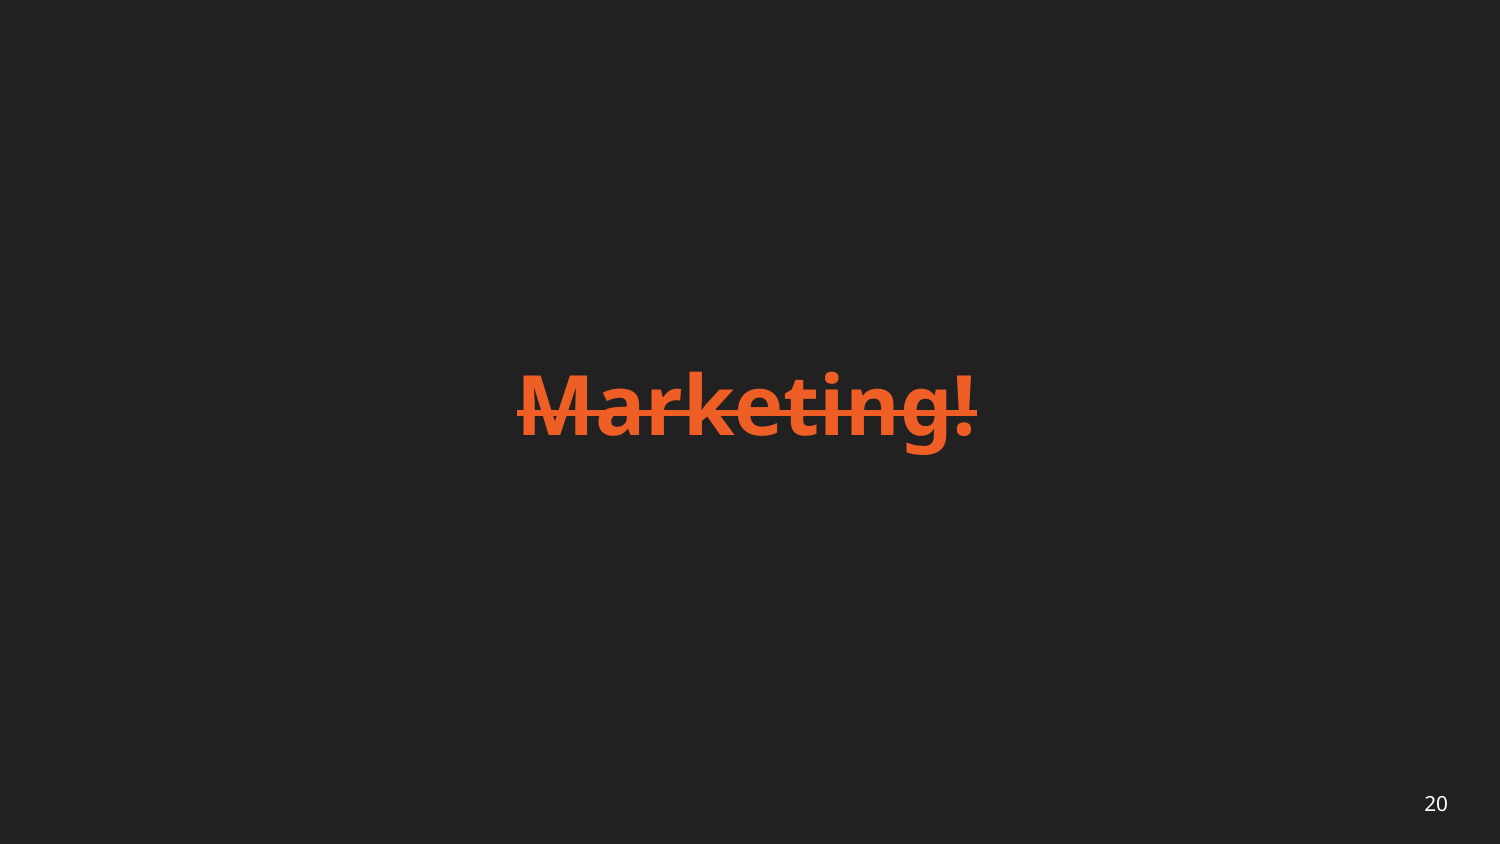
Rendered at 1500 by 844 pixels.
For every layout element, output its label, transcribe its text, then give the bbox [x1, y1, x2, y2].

title Marketing! [107, 37, 1387, 777]
slide_number 20 [1125, 782, 1463, 827]
